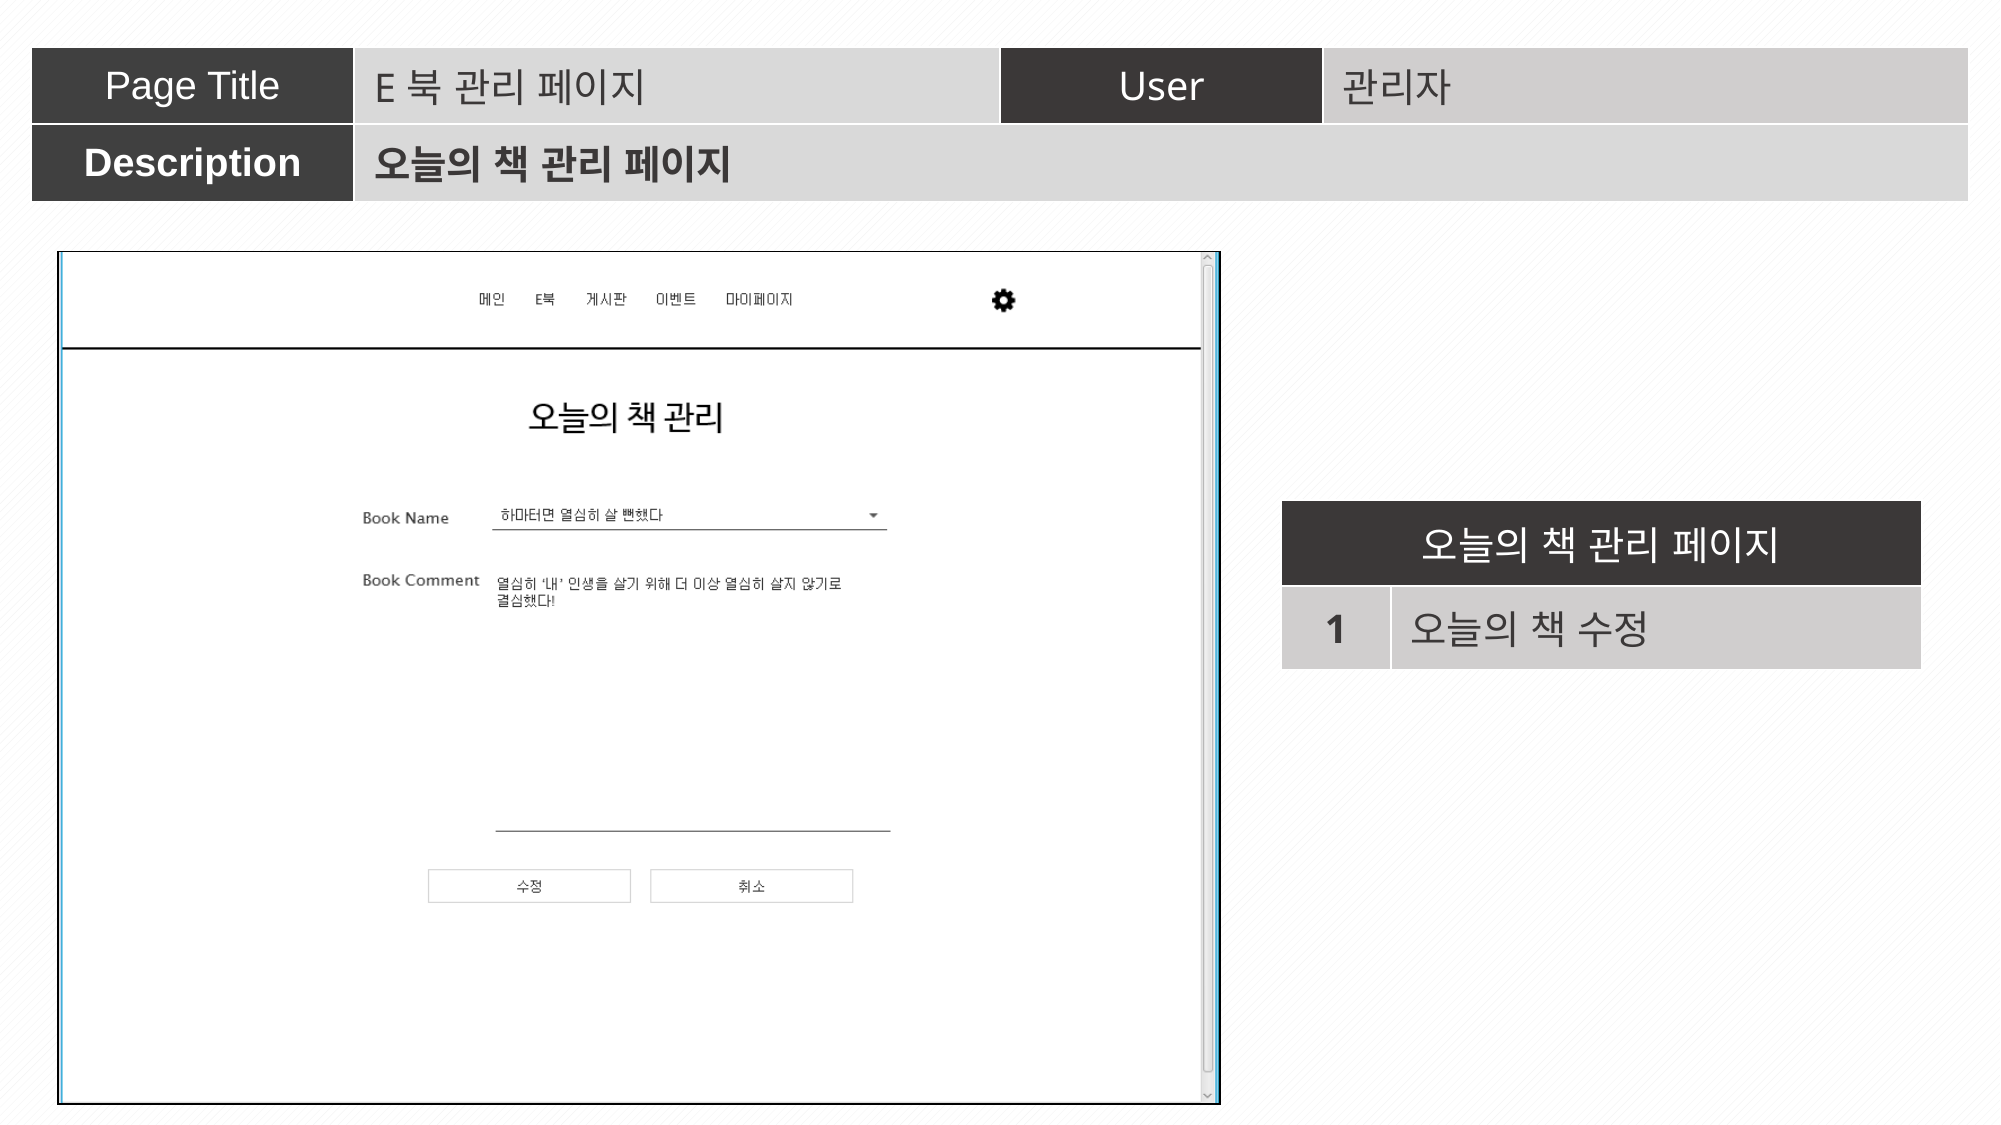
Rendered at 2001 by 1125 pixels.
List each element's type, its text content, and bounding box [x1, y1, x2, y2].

table_header User [1001, 48, 1322, 123]
table_cell Description [32, 125, 353, 201]
table_header Page Title [32, 48, 353, 123]
table_header 오늘의 책 관리 페이지 [1282, 501, 1921, 585]
table_cell 오늘의 책 수정 [1392, 587, 1921, 669]
picture [57, 252, 1220, 1104]
table_cell 1 [1282, 587, 1390, 669]
table_header E북 관리 페이지 [355, 48, 999, 123]
table_header 관리자 [1324, 48, 1968, 123]
table_cell 오늘의 책 관리 페이지 [355, 125, 1968, 201]
